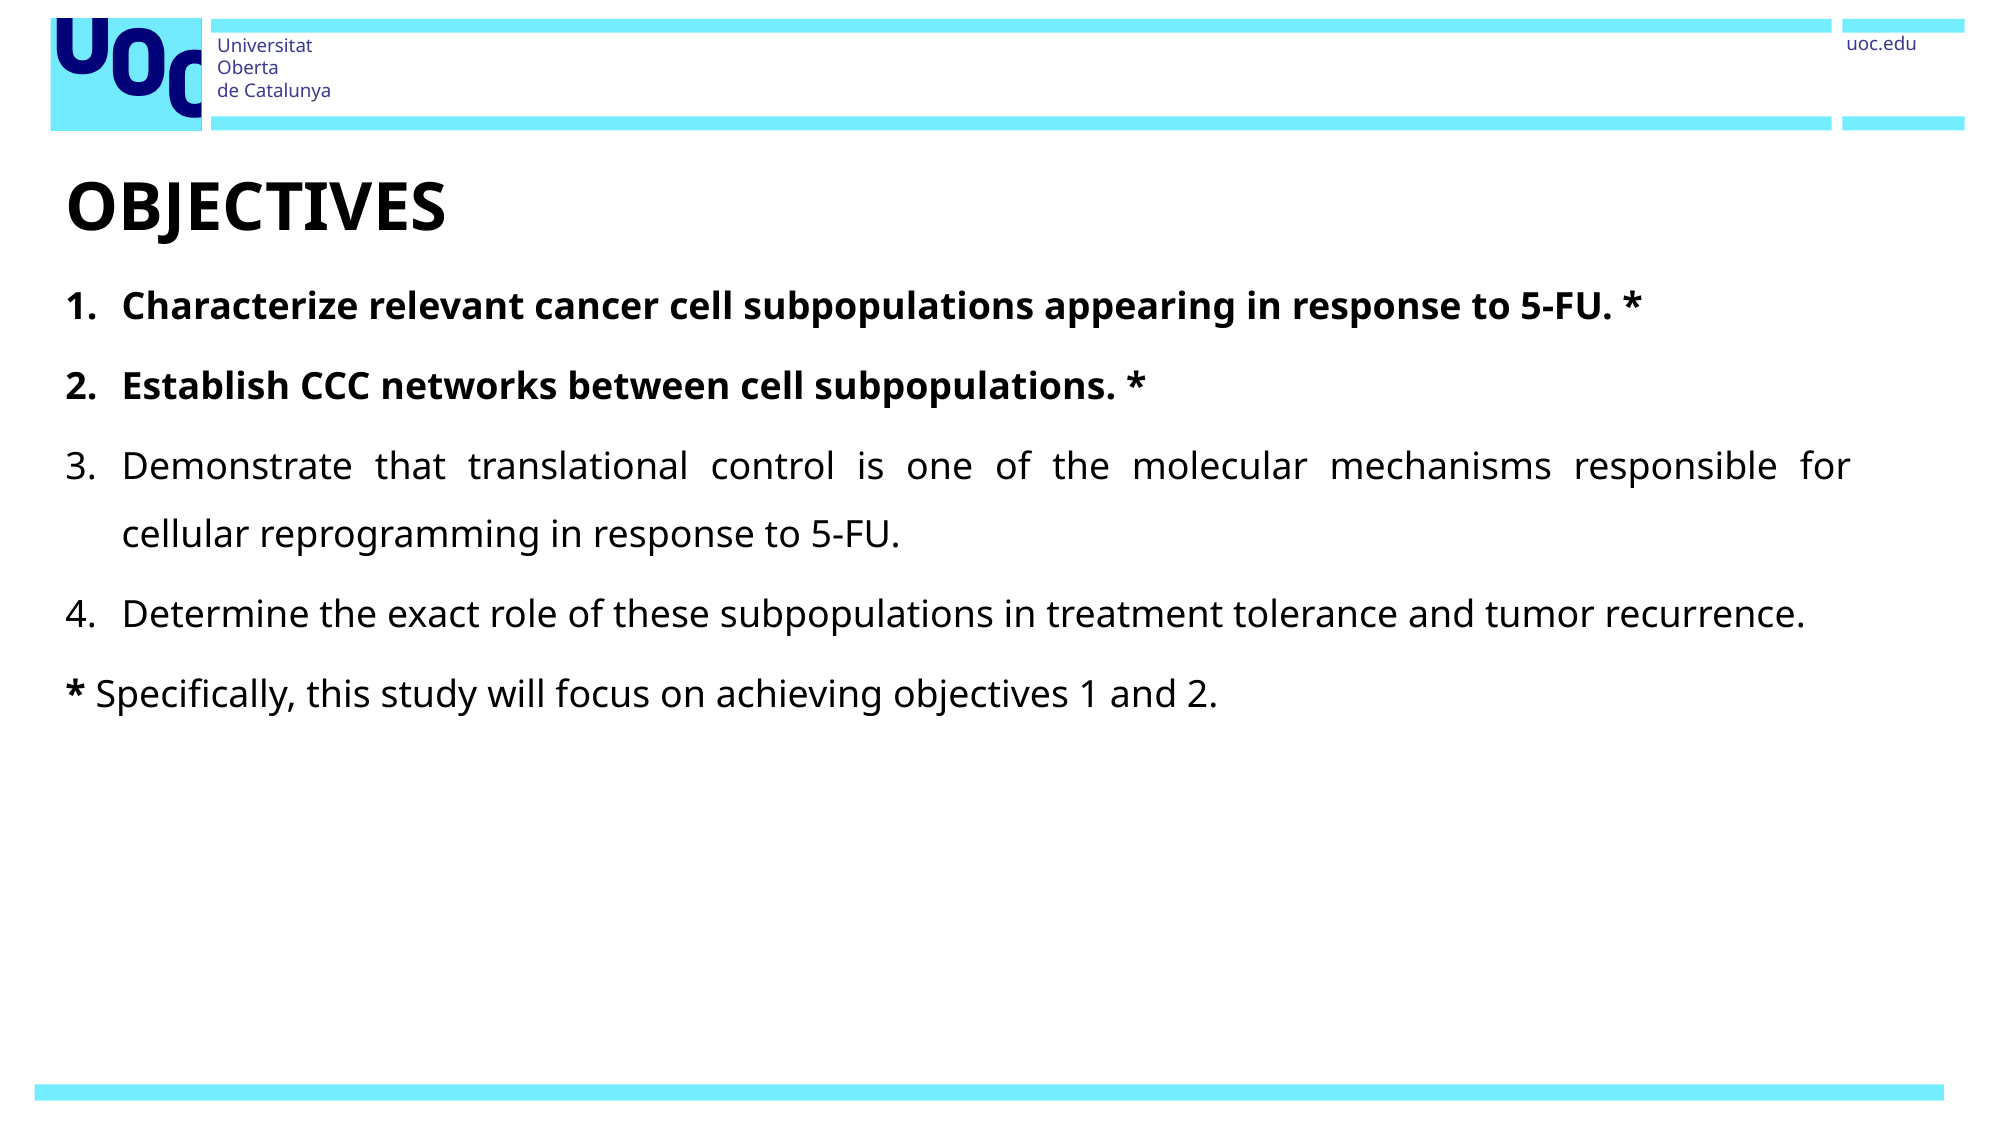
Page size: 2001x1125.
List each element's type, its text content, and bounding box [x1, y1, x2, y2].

text_box [33, 1083, 1946, 1102]
text_box Characterize relevant cancer cell subpopulations appearing in response to 5-FU. * Establish CCC networks between cell subpopulations. * Demonstrate that translational control is one of the molecular mechanisms responsible for cellular reprogramming in response to 5-FU. Determine the exact role of these subpopulations in treatment tolerance and tumor recurrence. * Specifically, this study will focus on achieving objectives 1 and 2. [50, 252, 1868, 723]
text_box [50, 18, 1966, 131]
text_box OBJECTIVES [50, 156, 1018, 252]
